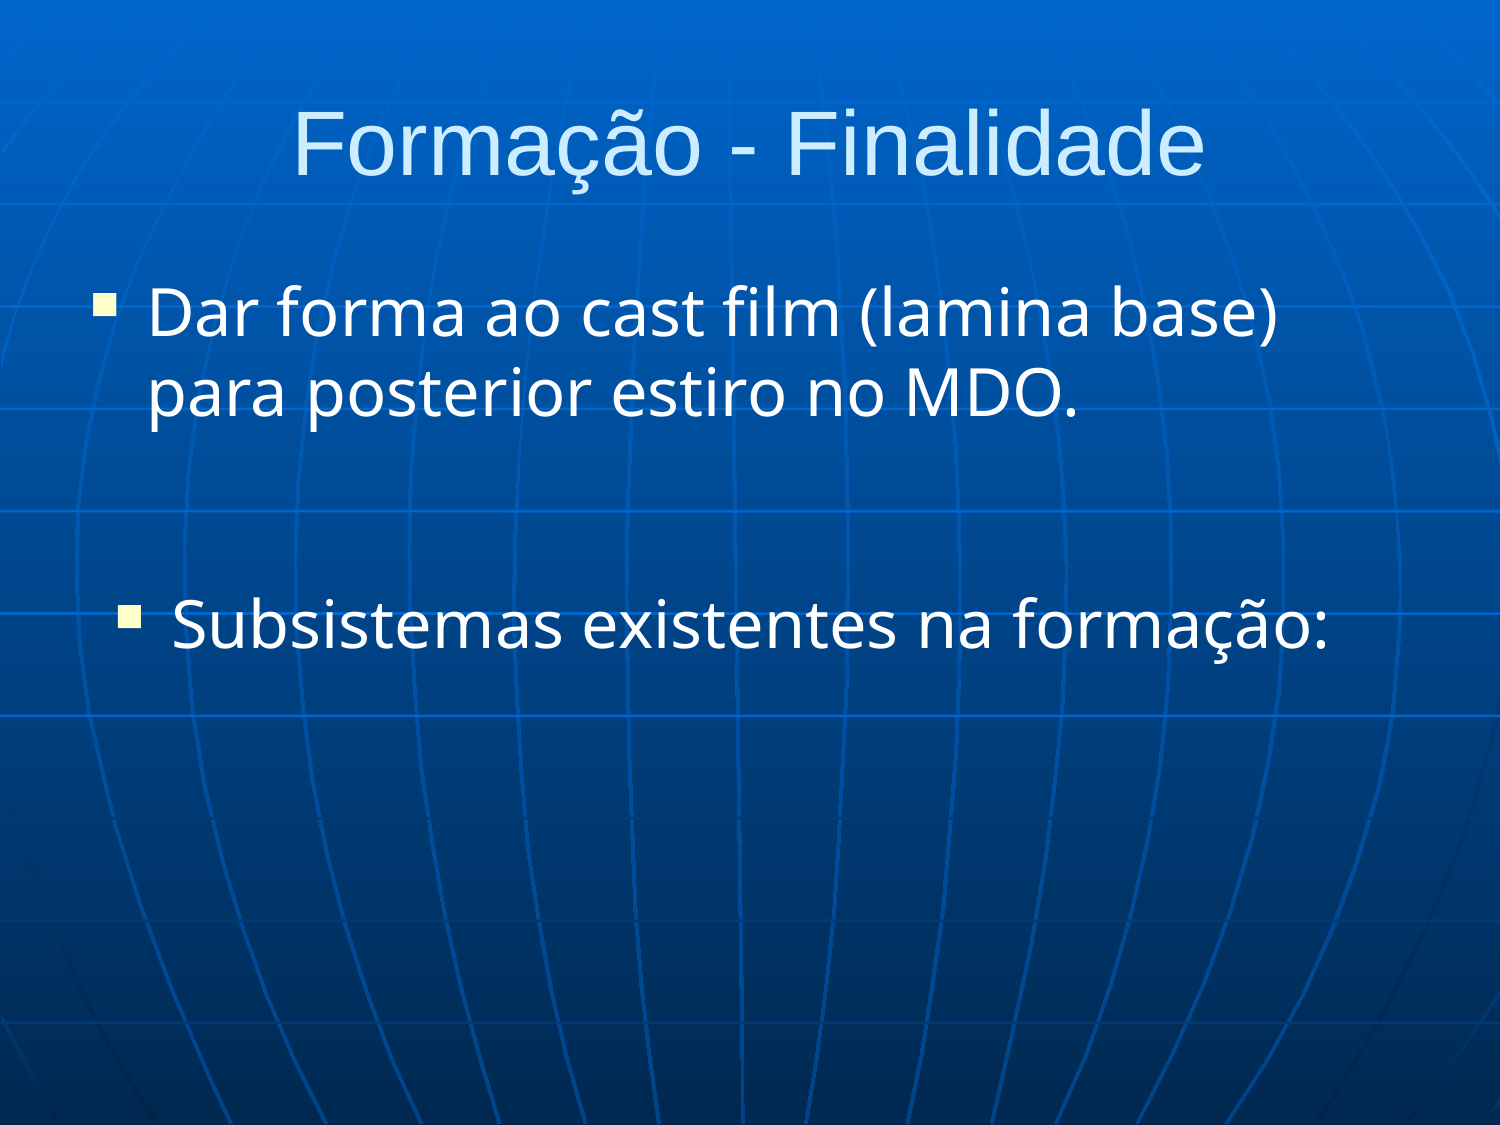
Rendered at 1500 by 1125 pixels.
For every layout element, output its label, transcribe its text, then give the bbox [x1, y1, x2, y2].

title Formação - Finalidade [75, 45, 1425, 233]
text_box Dar forma ao cast film (lamina base) para posterior estiro no MDO. [74, 262, 1425, 492]
text_box Subsistemas existentes na formação: [99, 574, 1450, 804]
